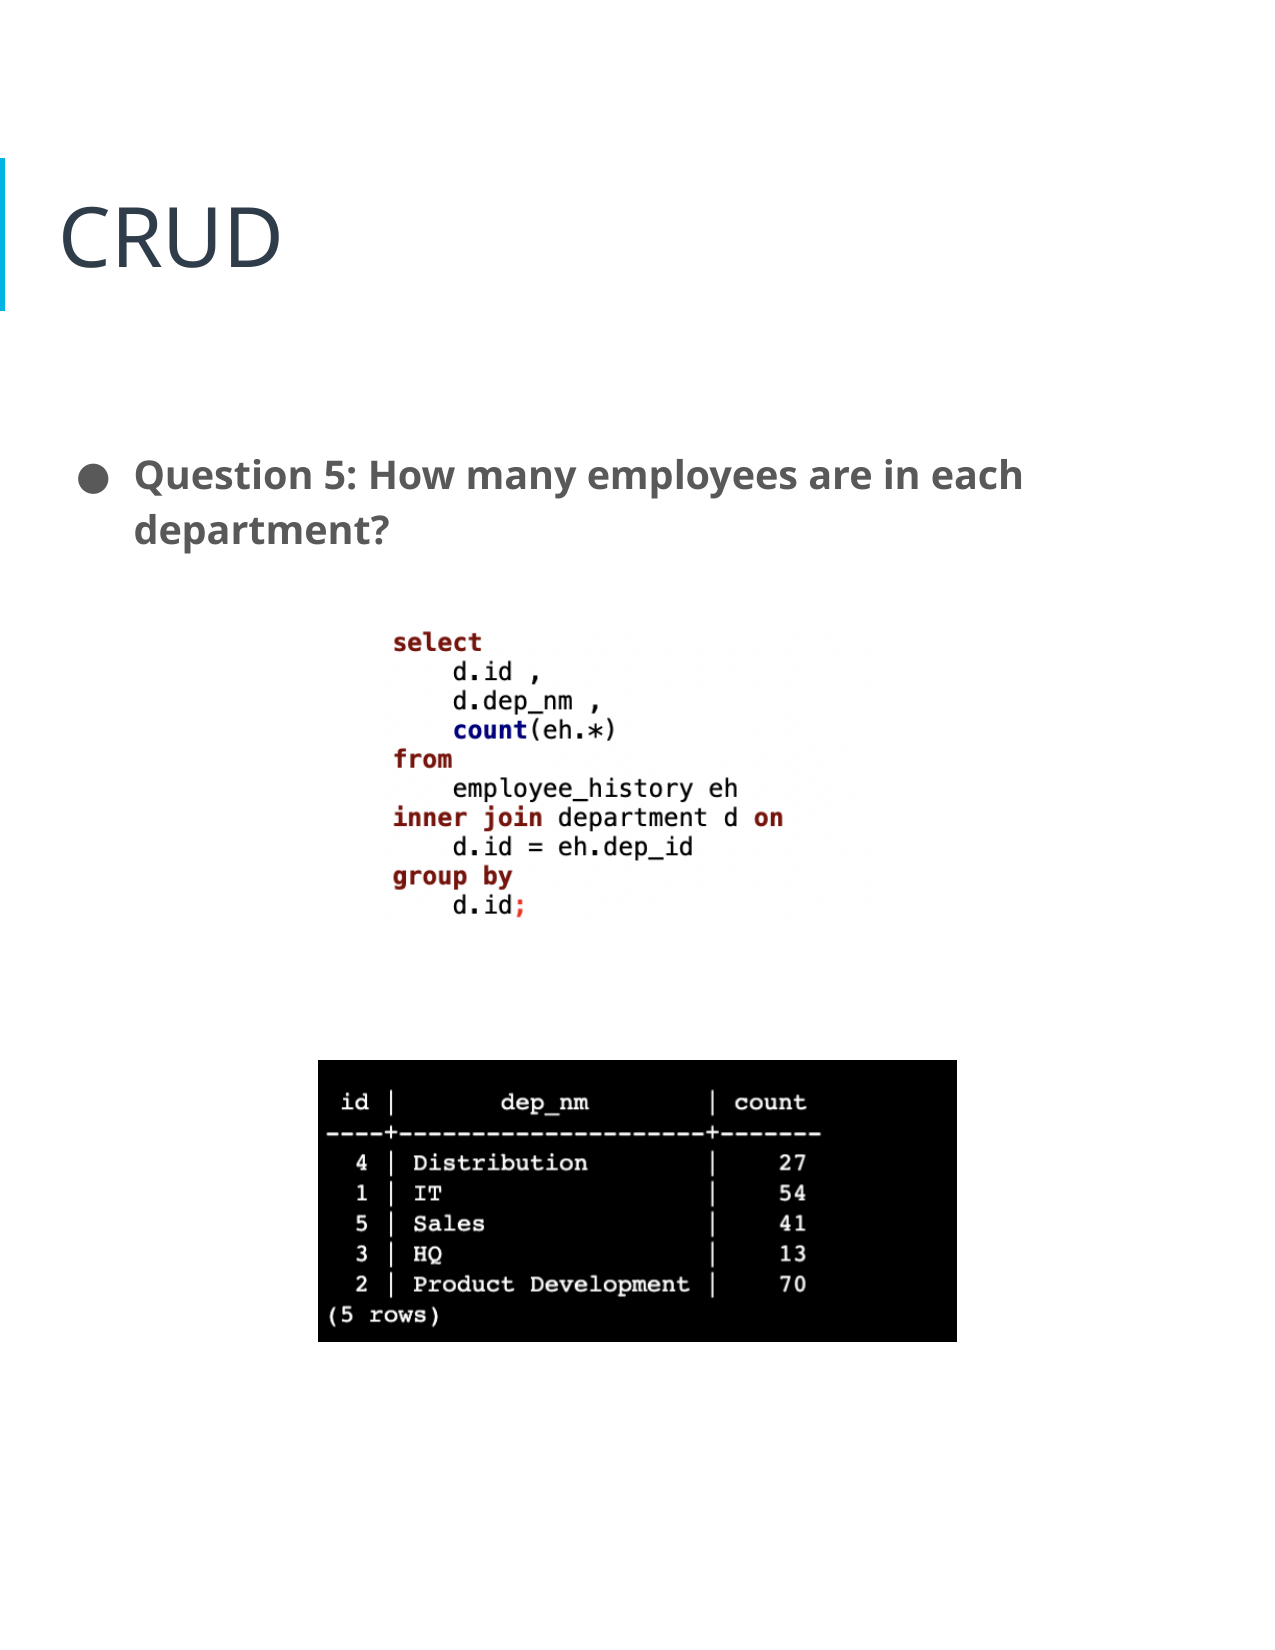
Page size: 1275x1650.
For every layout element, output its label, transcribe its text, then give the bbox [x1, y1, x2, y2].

picture [379, 625, 895, 923]
picture [318, 1059, 957, 1342]
list Question 5: How many employees are in each department? [43, 347, 1232, 1616]
title CRUD [43, 142, 1232, 327]
